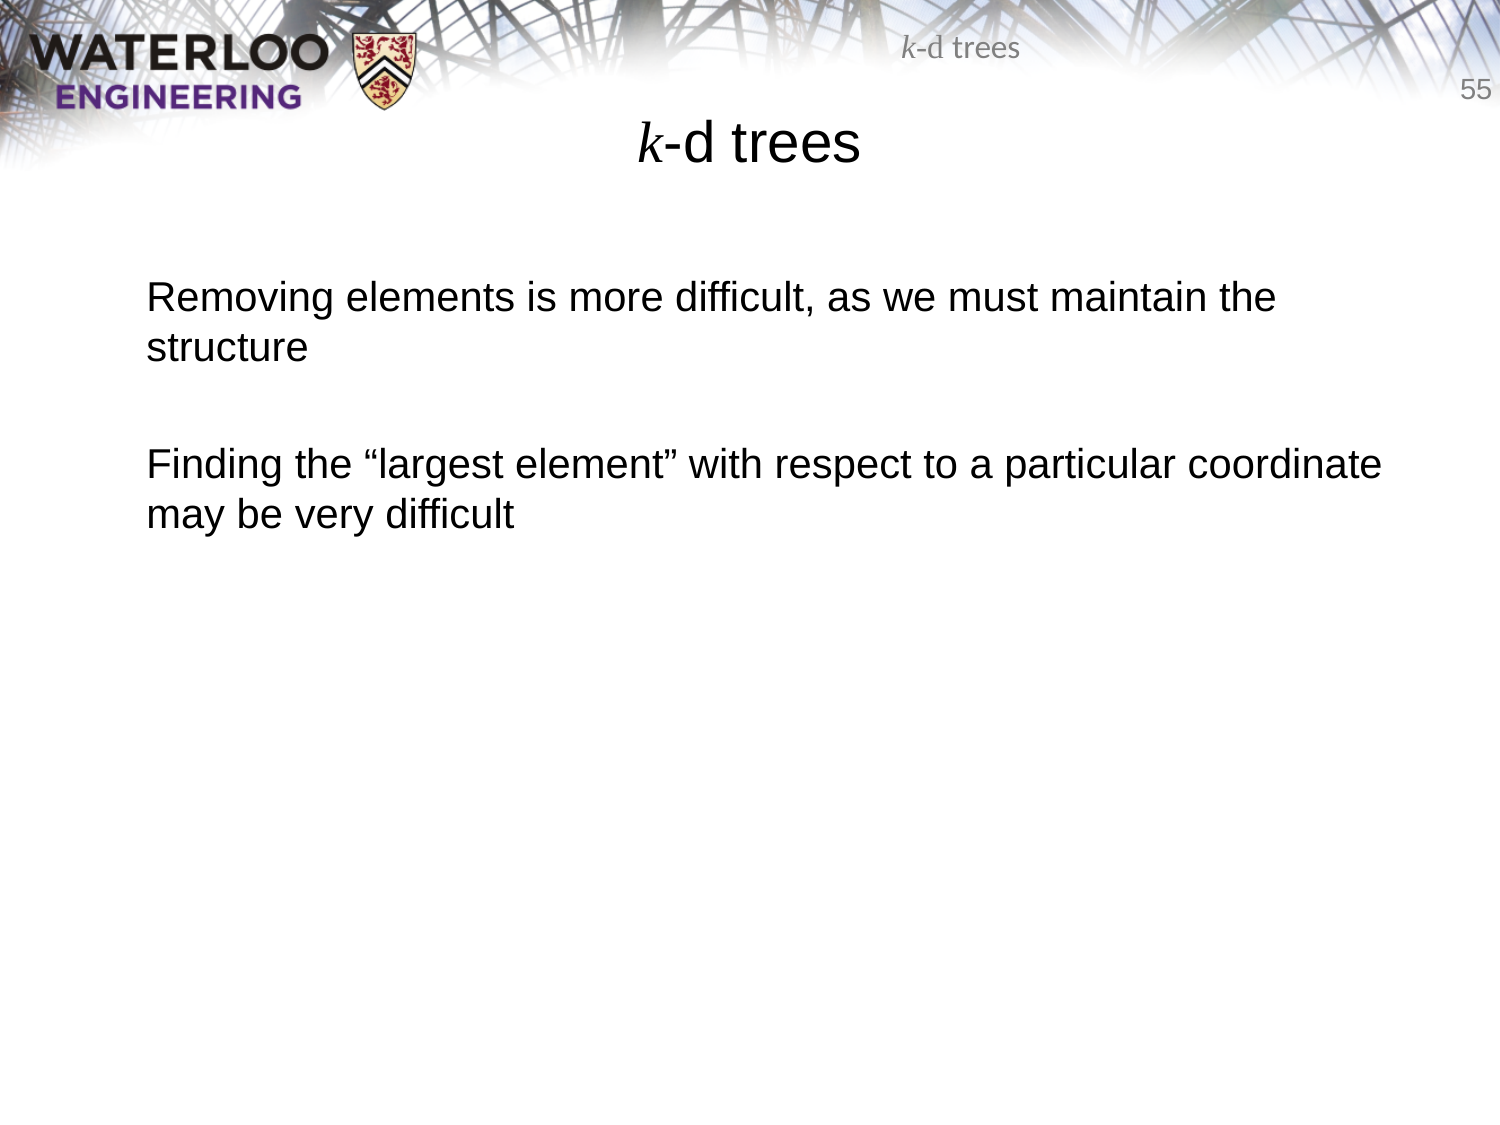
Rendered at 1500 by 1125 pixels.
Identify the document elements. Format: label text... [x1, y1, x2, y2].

picture [0, 0, 1500, 1125]
list Removing elements is more difficult, as we must maintain the structure Finding the “largest element” with respect to a particular coordinate may be very difficult [74, 262, 1426, 1006]
title k-d trees [74, 44, 1426, 233]
